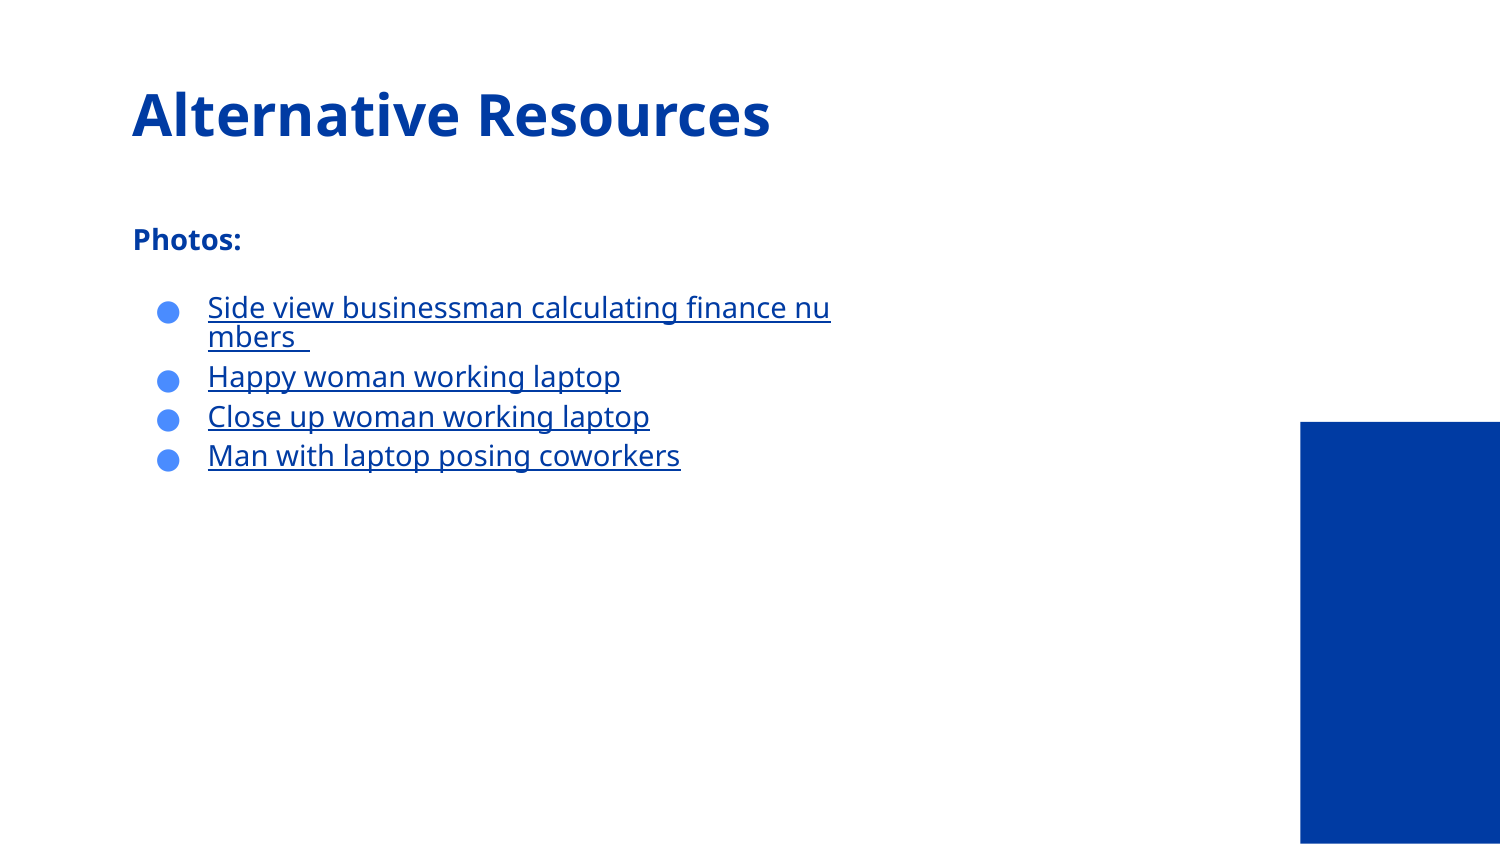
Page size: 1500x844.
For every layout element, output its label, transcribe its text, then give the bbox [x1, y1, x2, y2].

subtitle Photos: Side view businessman calculating finance numbers Happy woman working laptop Close up woman working laptop Man with laptop posing coworkers [117, 205, 878, 764]
title Alternative Resources [117, 62, 1383, 185]
